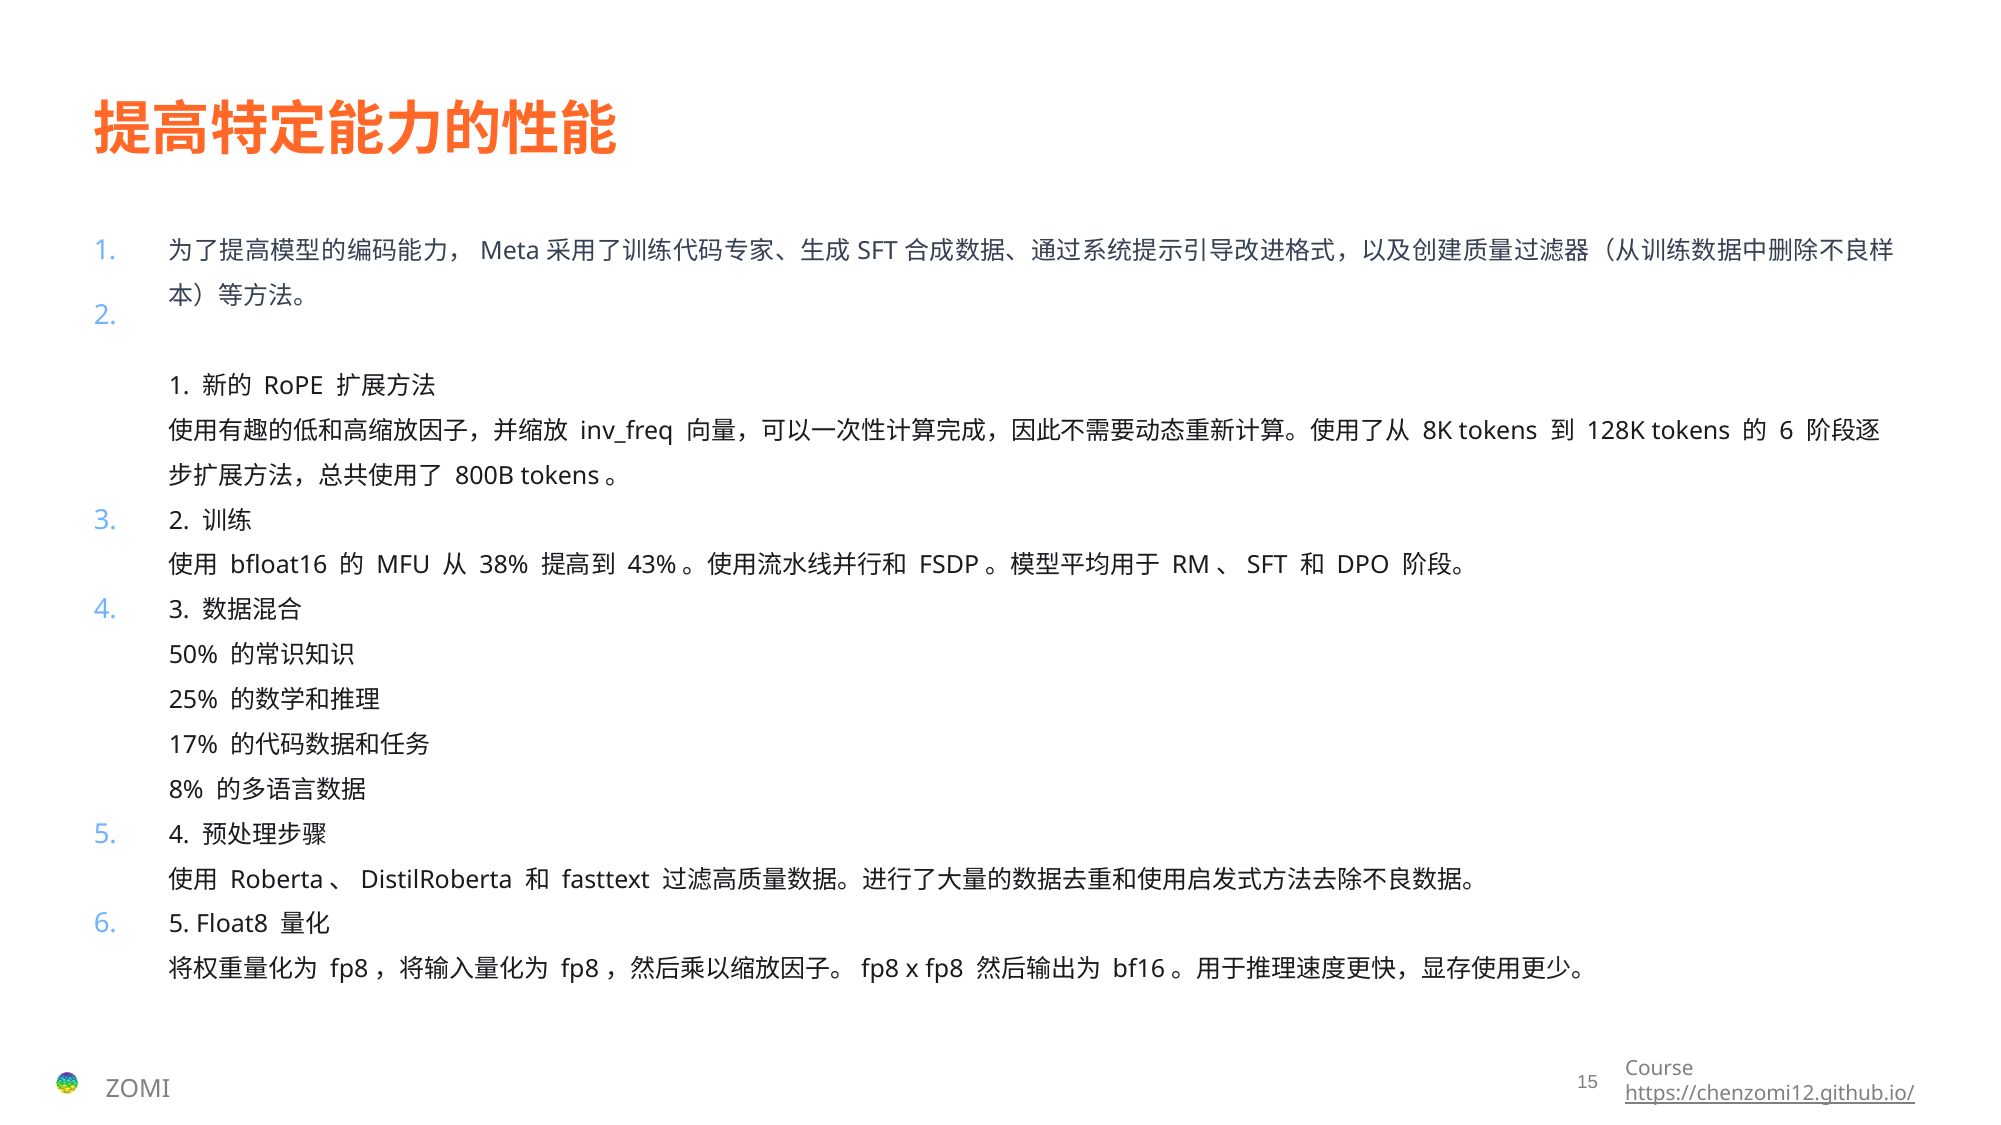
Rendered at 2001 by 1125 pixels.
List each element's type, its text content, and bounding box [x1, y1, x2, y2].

picture [57, 1073, 77, 1093]
list 为了提高模型的编码能力，Meta采用了训练代码专家、生成SFT合成数据、通过系统提示引导改进格式，以及创建质量过滤器（从训练数据中删除不良样本）等方法。 1. 新的 RoPE 扩展方法 使用有趣的低和高缩放因子，并缩放 inv_freq 向量，可以一次性计算完成，因此不需要动态重新计算。使用了从 8K tokens 到 128K tokens 的 6 阶段逐步扩展方法，总共使用了 800B tokens。 2. 训练 使用 bfloat16 的 MFU 从 38% 提高到 43%。使用流水线并行和 FSDP。模型平均用于 RM、SFT 和 DPO 阶段。 3. 数据混合 50% 的常识知识 25% 的数学和推理 17% 的代码数据和任务 8% 的多语言数据 4. 预处理步骤 使用 Roberta、DistilRoberta 和 fasttext 过滤高质量数据。进行了大量的数据去重和使用启发式方法去除不良数据。 5. Float8 量化 将权重量化为 fp8，将输入量化为 fp8，然后乘以缩放因子。fp8 x fp8 然后输出为 bf16。用于推理速度更快，显存使用更少。 [79, 212, 1910, 1047]
title 提高特定能力的性能 [79, 78, 1910, 175]
